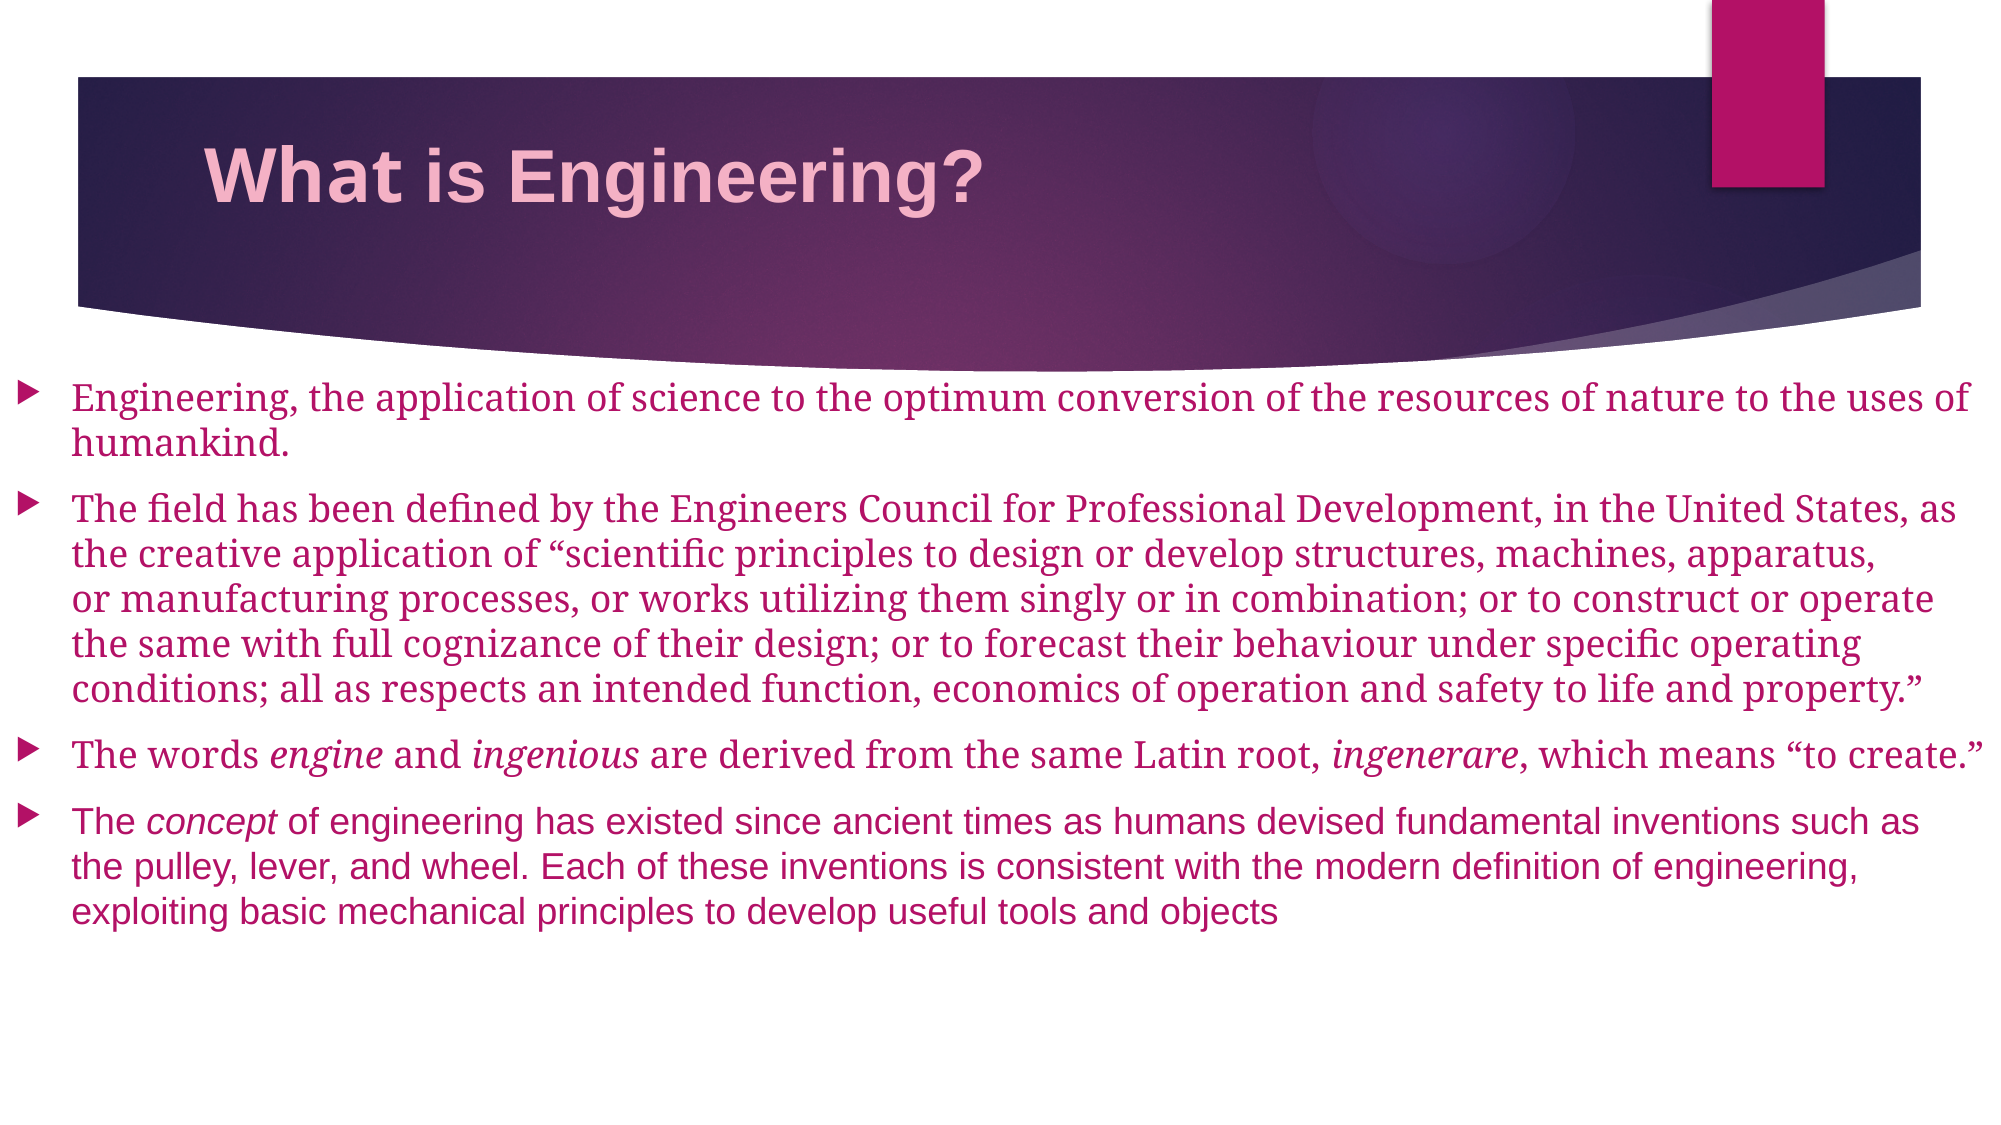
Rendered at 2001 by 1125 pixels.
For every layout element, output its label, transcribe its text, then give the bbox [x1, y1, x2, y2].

title What is Engineering? [189, 159, 1627, 276]
list Engineering, the application of science to the optimum conversion of the resources of nature to the uses of humankind. The field has been defined by the Engineers Council for Professional Development, in the United States, as the creative application of “scientific principles to design or develop structures, machines, apparatus, or manufacturing processes, or works utilizing them singly or in combination; or to construct or operate the same with full cognizance of their design; or to forecast their behaviour under specific operating conditions; all as respects an intended function, economics of operation and safety to life and property.” The words engine and ingenious are derived from the same Latin root, ingenerare, which means “to create.” The concept of engineering has existed since ancient times as humans devised fundamental inventions such as the pulley, lever, and wheel. Each of these inventions is consistent with the modern definition of engineering, exploiting basic mechanical principles to develop useful tools and objects [0, 366, 2000, 1125]
